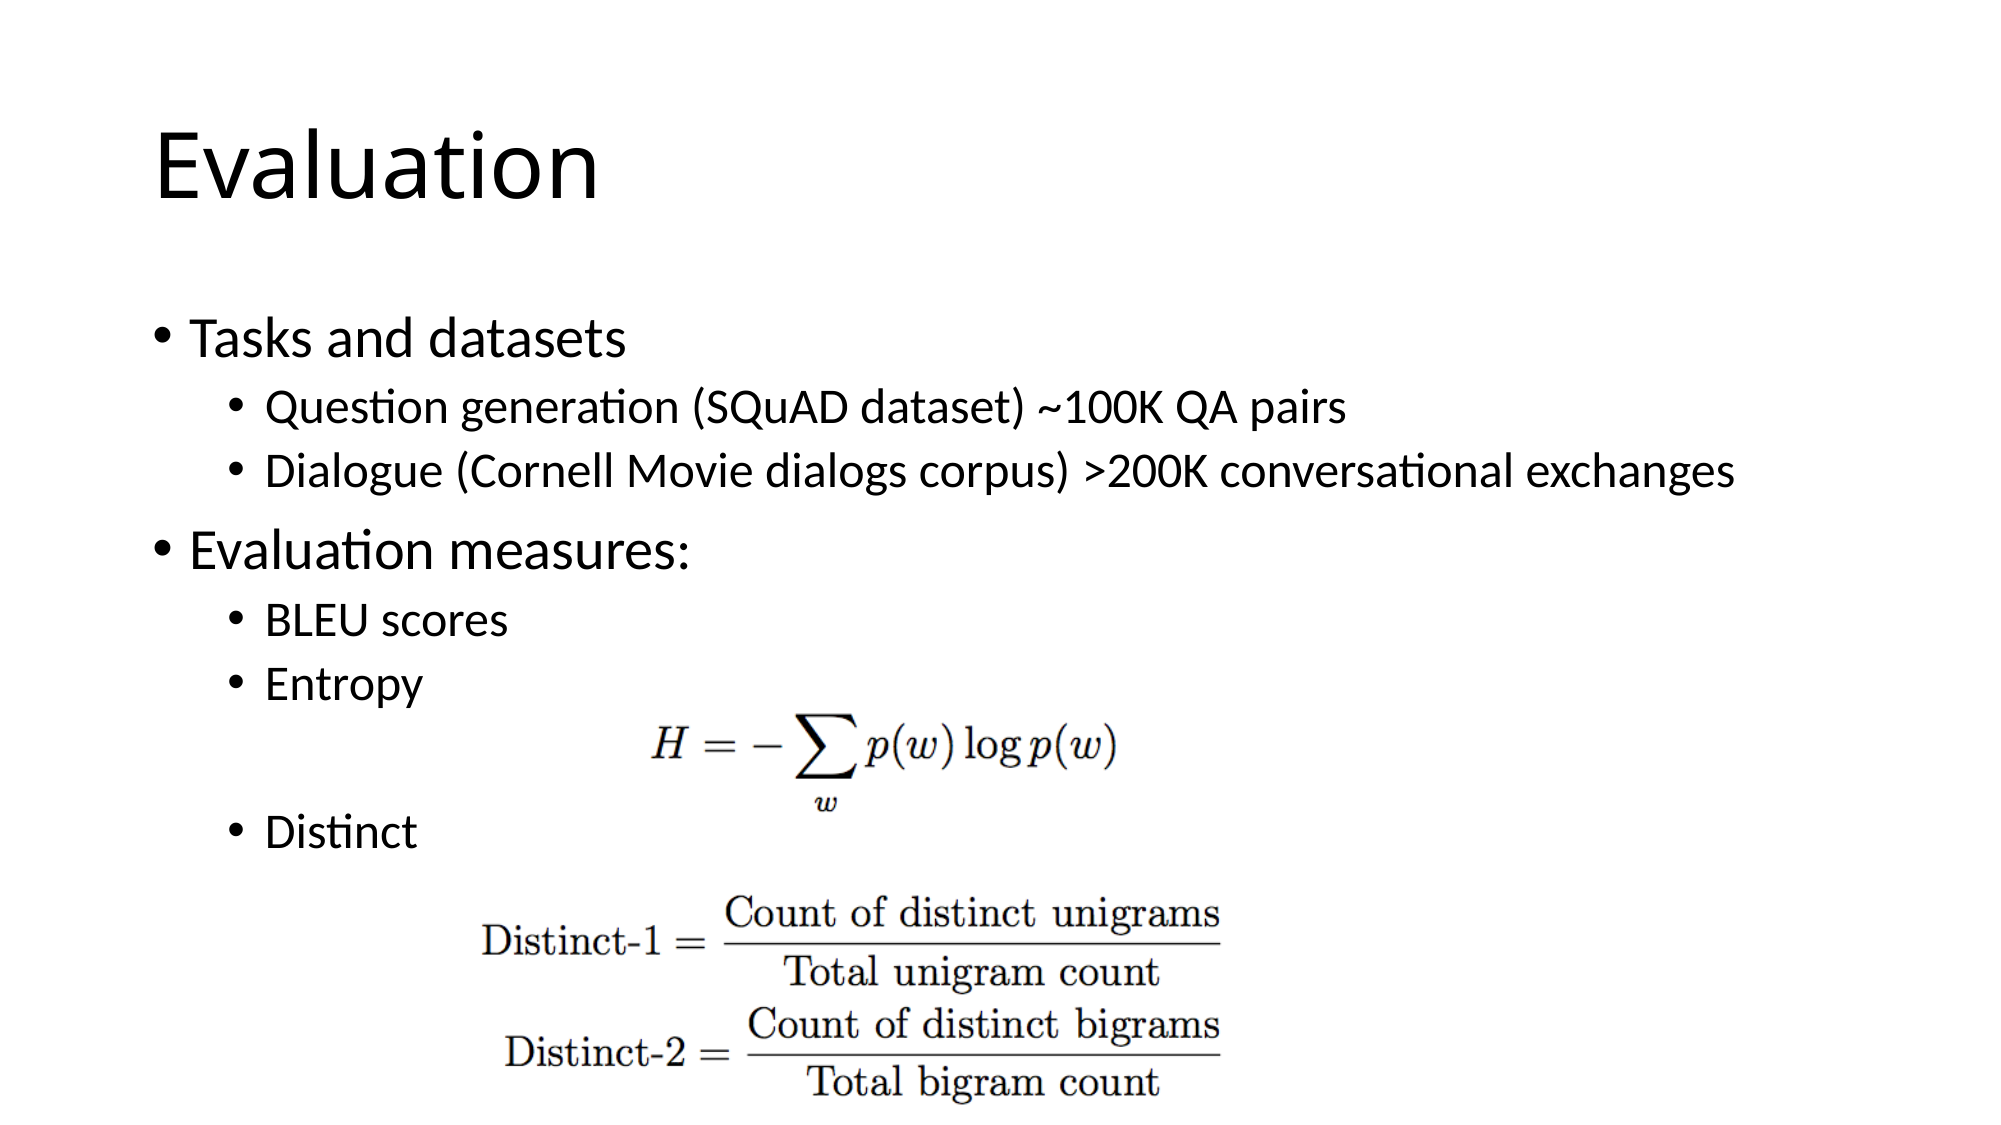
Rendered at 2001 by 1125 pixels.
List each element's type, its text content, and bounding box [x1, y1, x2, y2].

picture [620, 685, 1170, 821]
list Tasks and datasets Question generation (SQuAD dataset) ~100K QA pairs Dialogue (Cornell Movie dialogs corpus) >200K conversational exchanges Evaluation measures: BLEU scores Entropy Distinct [137, 299, 1863, 1014]
title Evaluation [137, 59, 1863, 278]
picture [431, 874, 1283, 1125]
